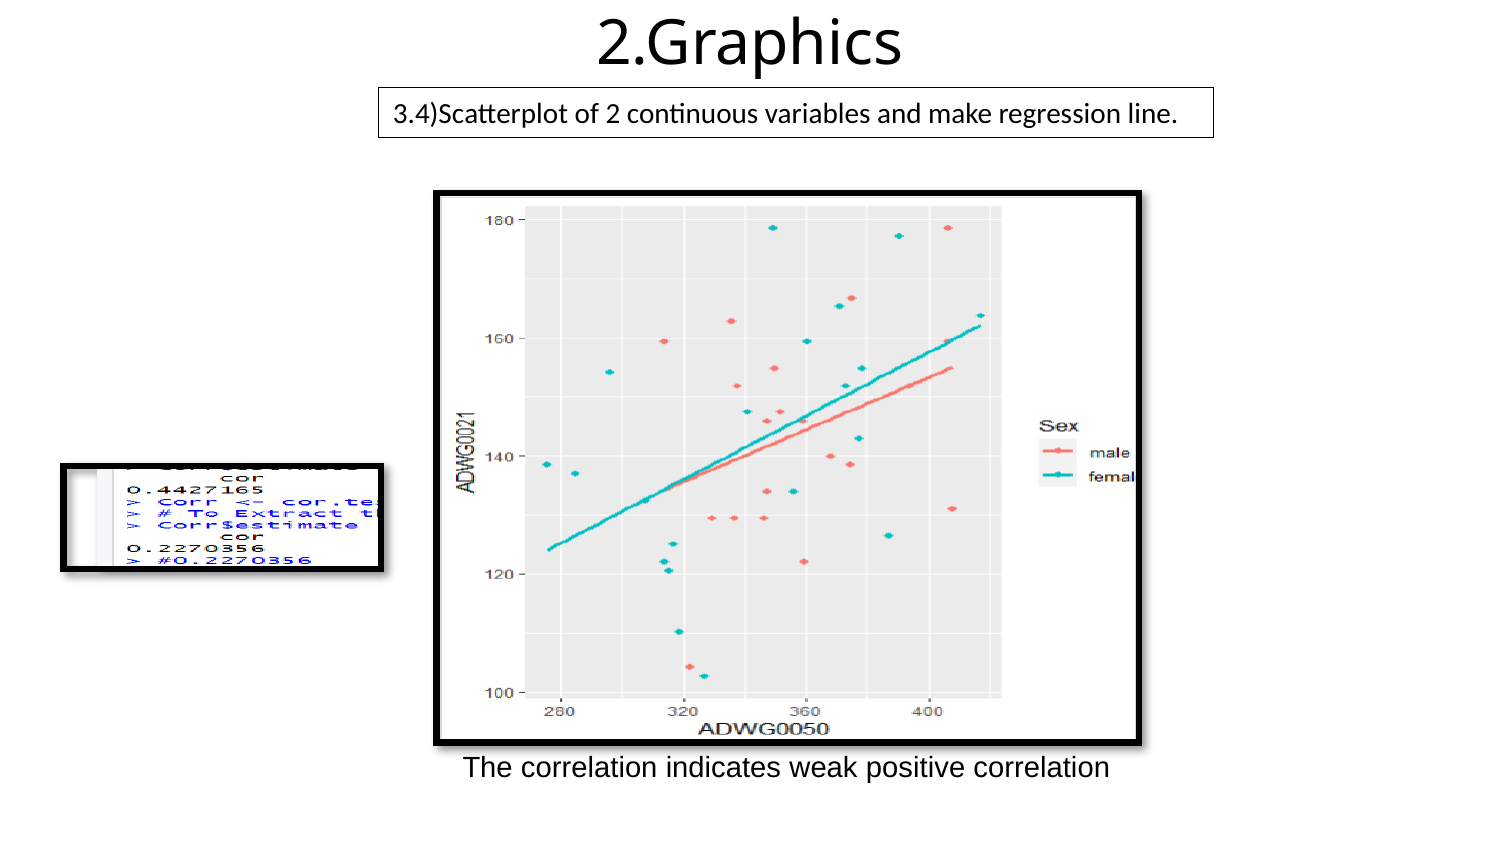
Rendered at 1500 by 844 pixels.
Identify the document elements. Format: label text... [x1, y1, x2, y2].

text_box 3.4)Scatterplot of 2 continuous variables and make regression line. [378, 87, 1214, 138]
title 2.Graphics [75, 0, 1425, 79]
picture [439, 195, 1137, 740]
picture [66, 468, 379, 567]
text_box The correlation indicates weak positive correlation [447, 740, 1144, 791]
